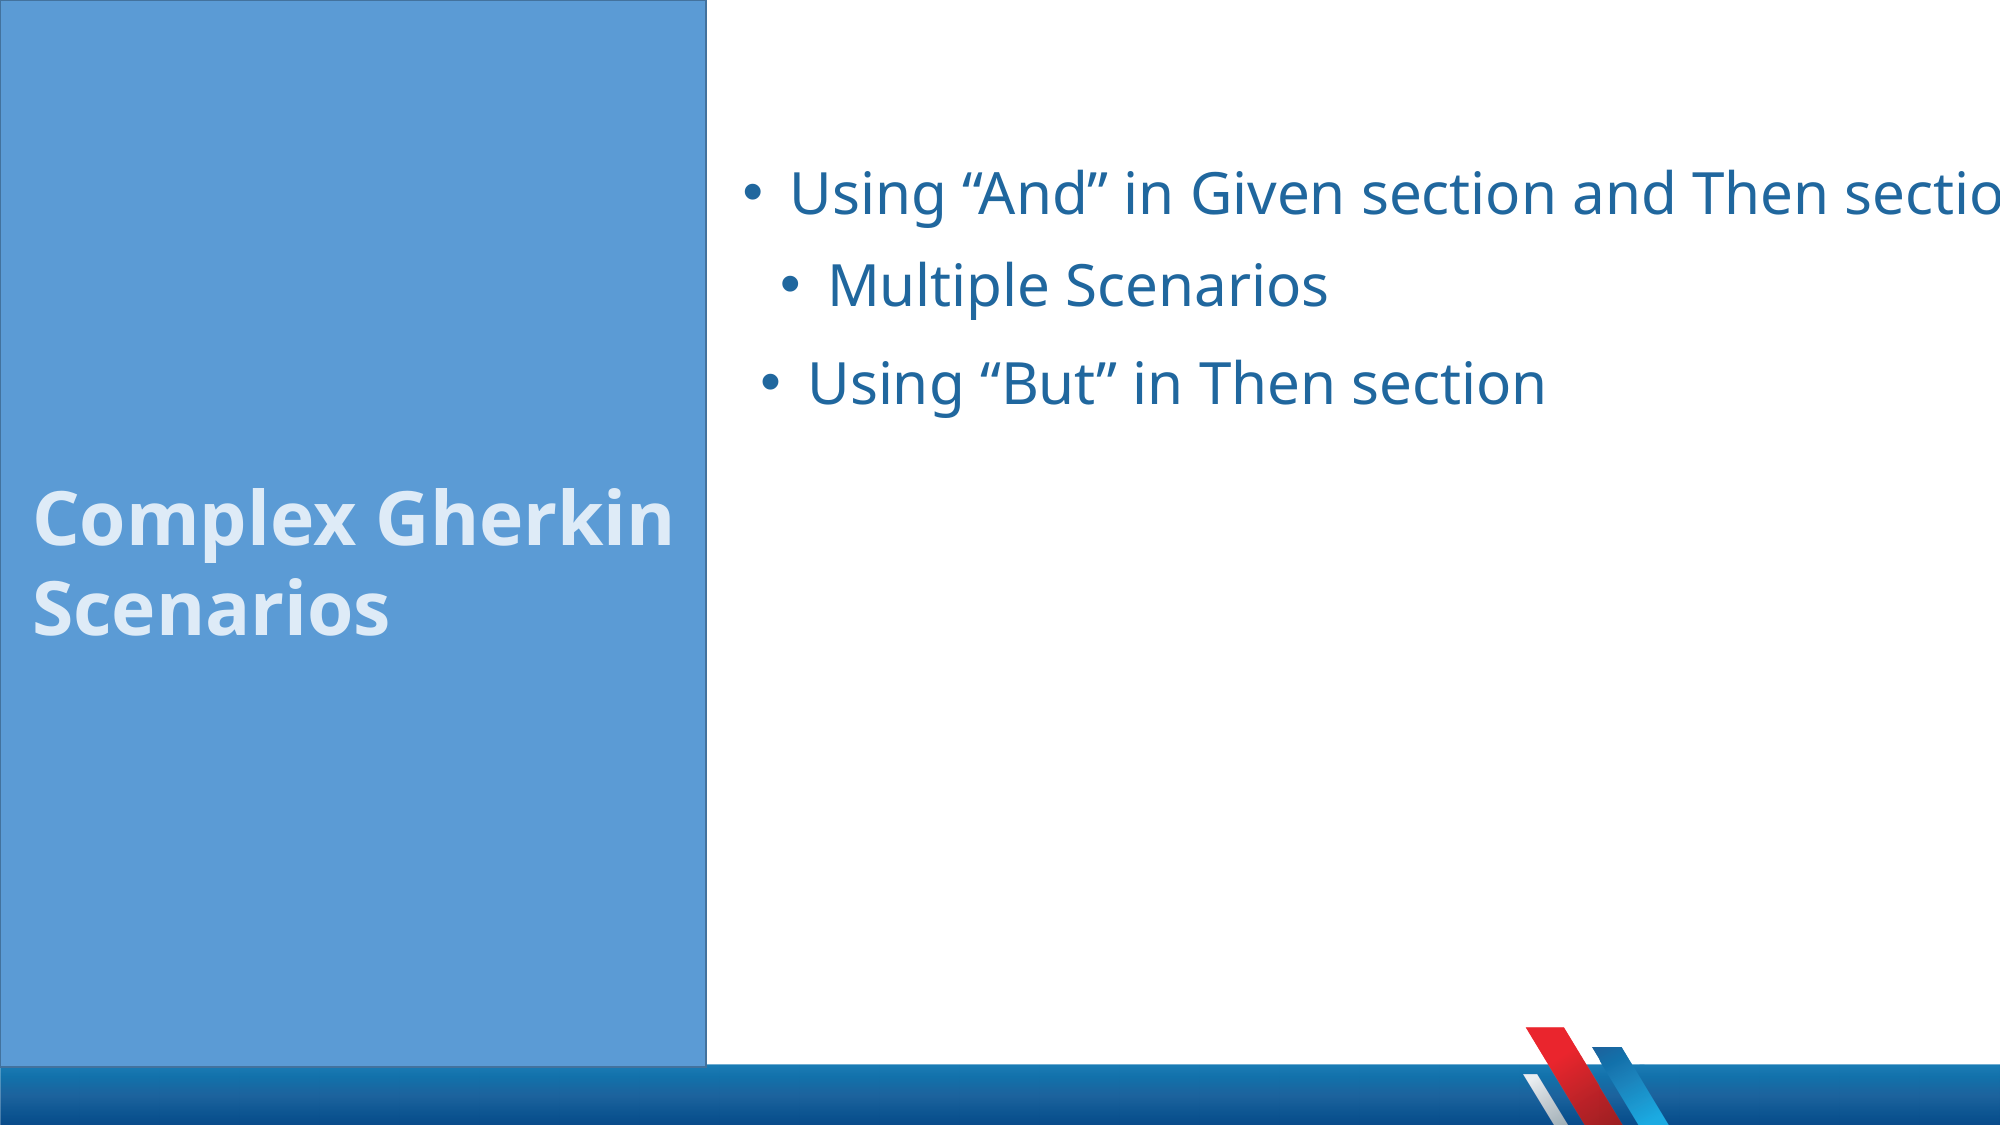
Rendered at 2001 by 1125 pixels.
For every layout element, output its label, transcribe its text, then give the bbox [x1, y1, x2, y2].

text_box Complex Gherkin Scenarios [17, 463, 692, 658]
text_box Using “And” in Given section and Then section [728, 148, 2000, 234]
text_box [0, 0, 707, 1068]
picture [0, 1027, 2000, 1125]
text_box Using “But” in Then section [745, 338, 1563, 424]
text_box Multiple Scenarios [765, 241, 1344, 326]
